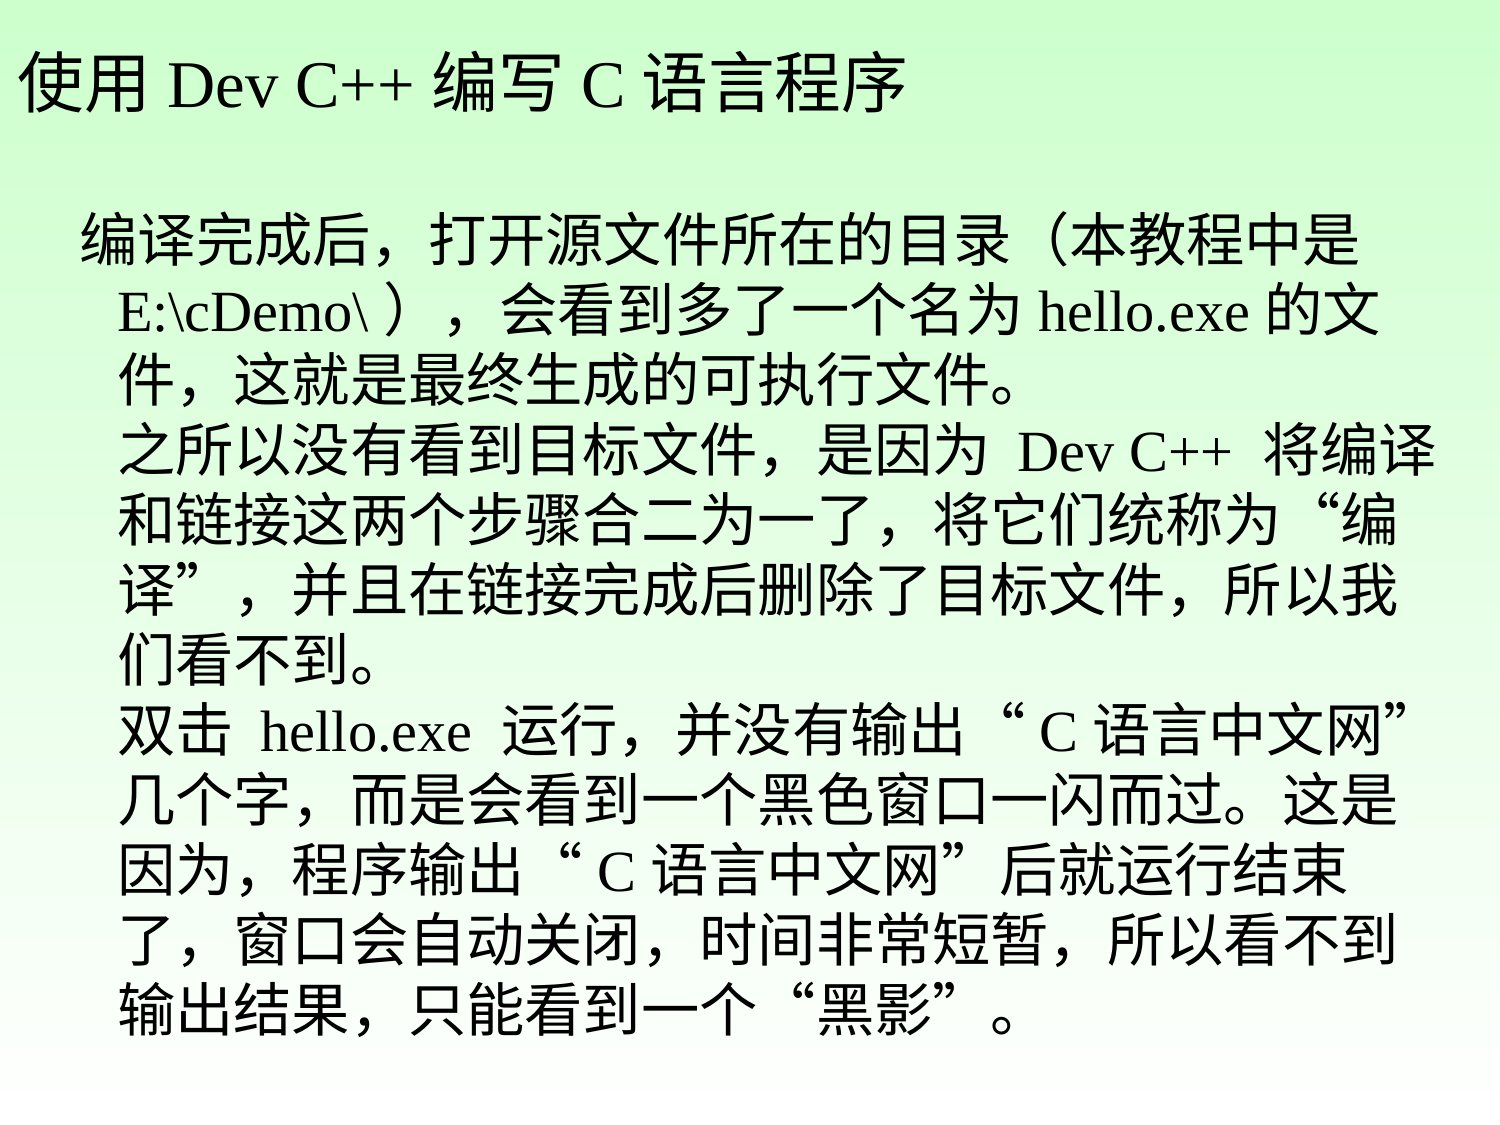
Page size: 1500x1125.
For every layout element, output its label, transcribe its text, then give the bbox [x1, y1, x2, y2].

text_box 使用Dev C++编写C语言程序 [3, 33, 1386, 115]
text_box 编译完成后，打开源文件所在的目录（本教程中是 E:\cDemo\），会看到多了一个名为hello.exe的文件，这就是最终生成的可执行文件。 之所以没有看到目标文件，是因为 Dev C++ 将编译和链接这两个步骤合二为一了，将它们统称为“编译”，并且在链接完成后删除了目标文件，所以我们看不到。 双击 hello.exe 运行，并没有输出“C语言中文网”几个字，而是会看到一个黑色窗口一闪而过。这是因为，程序输出“C语言中文网”后就运行结束了，窗口会自动关闭，时间非常短暂，所以看不到输出结果，只能看到一个“黑影”。 [64, 196, 1471, 1094]
